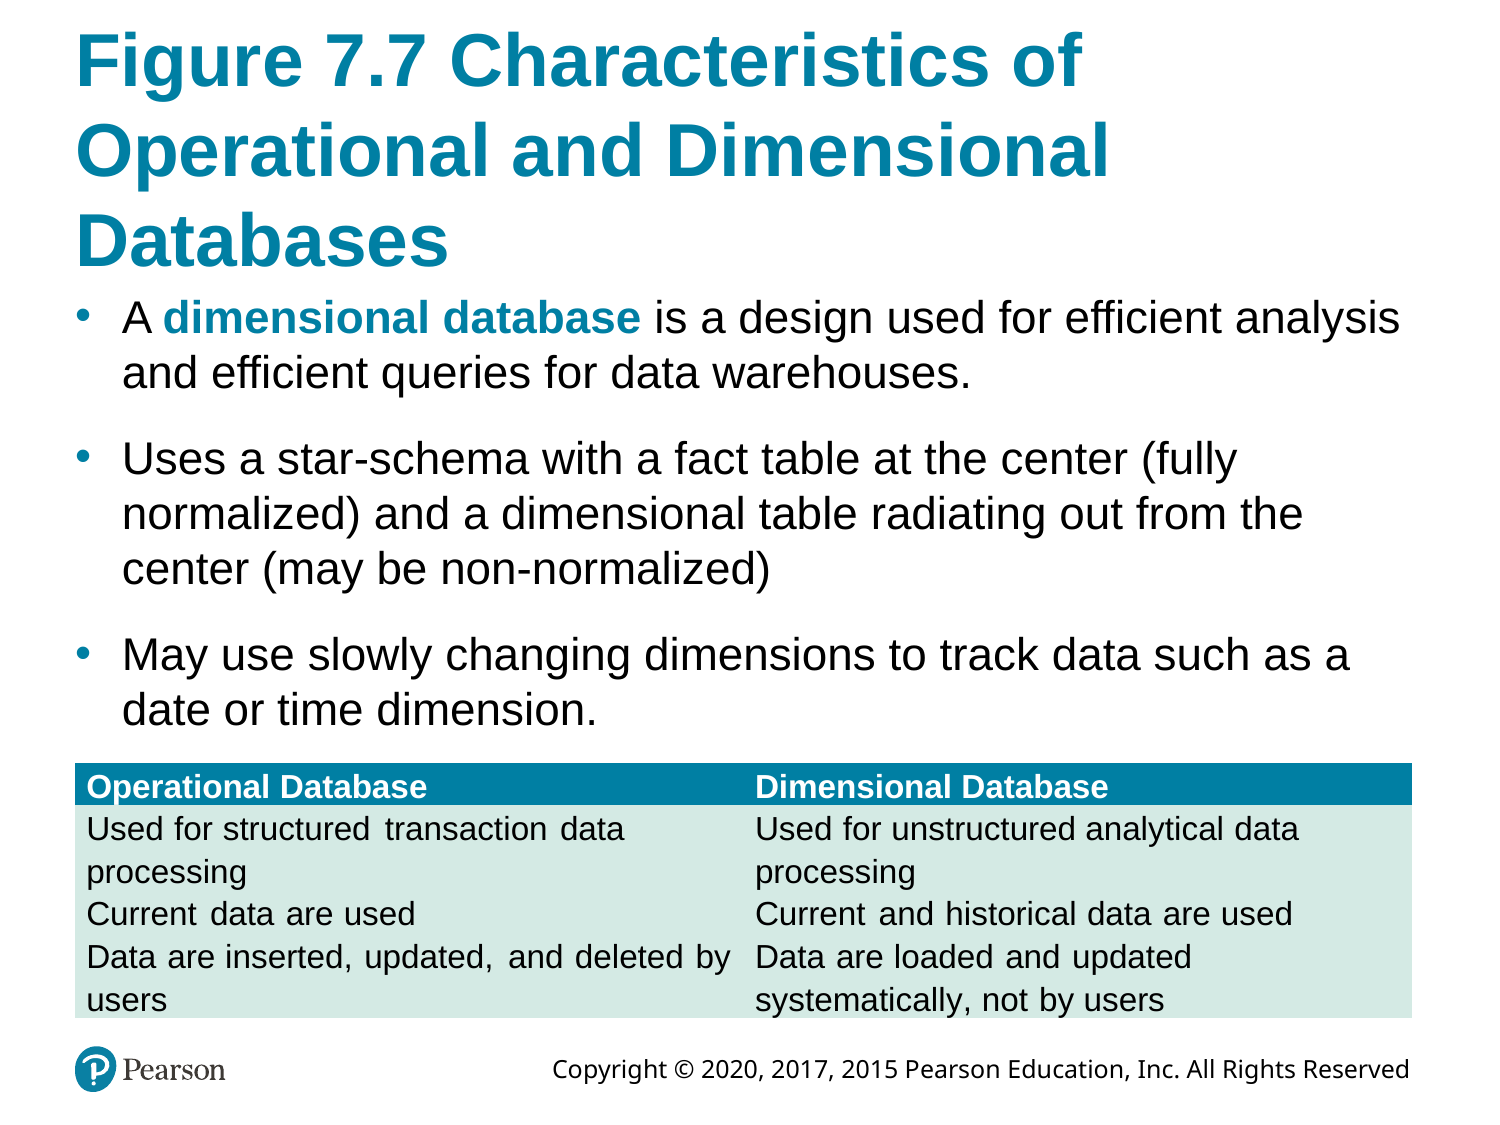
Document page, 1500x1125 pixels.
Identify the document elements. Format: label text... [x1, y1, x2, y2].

table_cell Data are inserted, updated, and deleted by users [75, 933, 744, 1018]
table_cell Used for unstructured analytical data processing [744, 805, 1412, 890]
title Figure 7.7 Characteristics of Operational and Dimensional Databases [75, 10, 1413, 284]
table_cell Current and historical data are used [744, 890, 1412, 933]
table_cell Used for structured transaction data processing [75, 805, 744, 890]
list A dimensional database is a design used for efficient analysis and efficient queries for data warehouses. Uses a star-schema with a fact table at the center (fully normalized) and a dimensional table radiating out from the center (may be non-normalized) May use slowly changing dimensions to track data such as a date or time dimension. [75, 287, 1413, 741]
table_header Dimensional Database [744, 763, 1412, 805]
table_cell Data are loaded and updated systematically, not by users [744, 933, 1412, 1018]
table_cell Current data are used [75, 890, 744, 933]
table_header Operational Database [75, 763, 744, 805]
